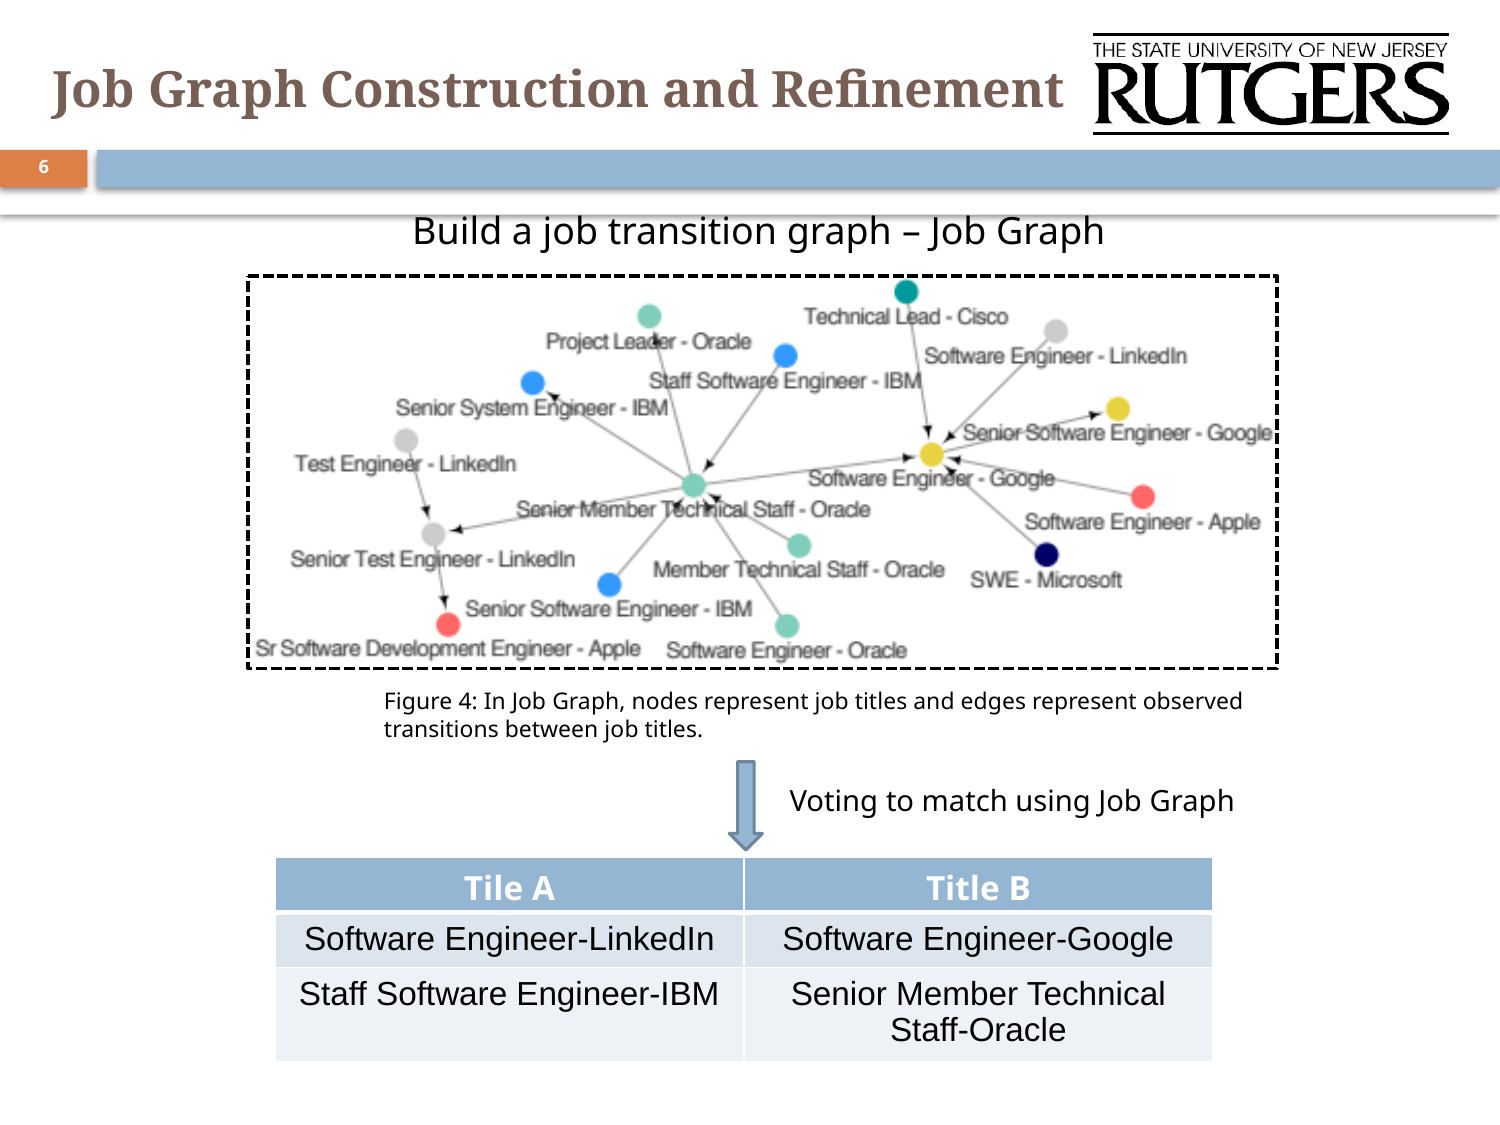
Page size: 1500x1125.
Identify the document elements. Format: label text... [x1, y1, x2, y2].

text_box Figure 4: In Job Graph, nodes represent job titles and edges represent observed transitions between job titles. [369, 679, 1261, 749]
text_box Voting to match using Job Graph [774, 774, 1328, 825]
table_cell Software Engineer-LinkedIn [276, 915, 743, 967]
picture [249, 277, 1276, 667]
table_cell Staff Software Engineer-IBM [276, 968, 743, 1061]
table_cell Software Engineer-Google [745, 915, 1212, 967]
text_box Build a job transition graph – Job Graph [397, 199, 1121, 260]
table_cell Senior Member Technical Staff-Oracle [745, 968, 1212, 1061]
table_header Tile A [276, 858, 743, 910]
picture [1090, 29, 1450, 138]
text_box [727, 760, 764, 852]
slide_number 6 [0, 147, 88, 188]
text_box Job Graph Construction and Refinement [37, 37, 1200, 138]
table_header Title B [745, 858, 1212, 910]
